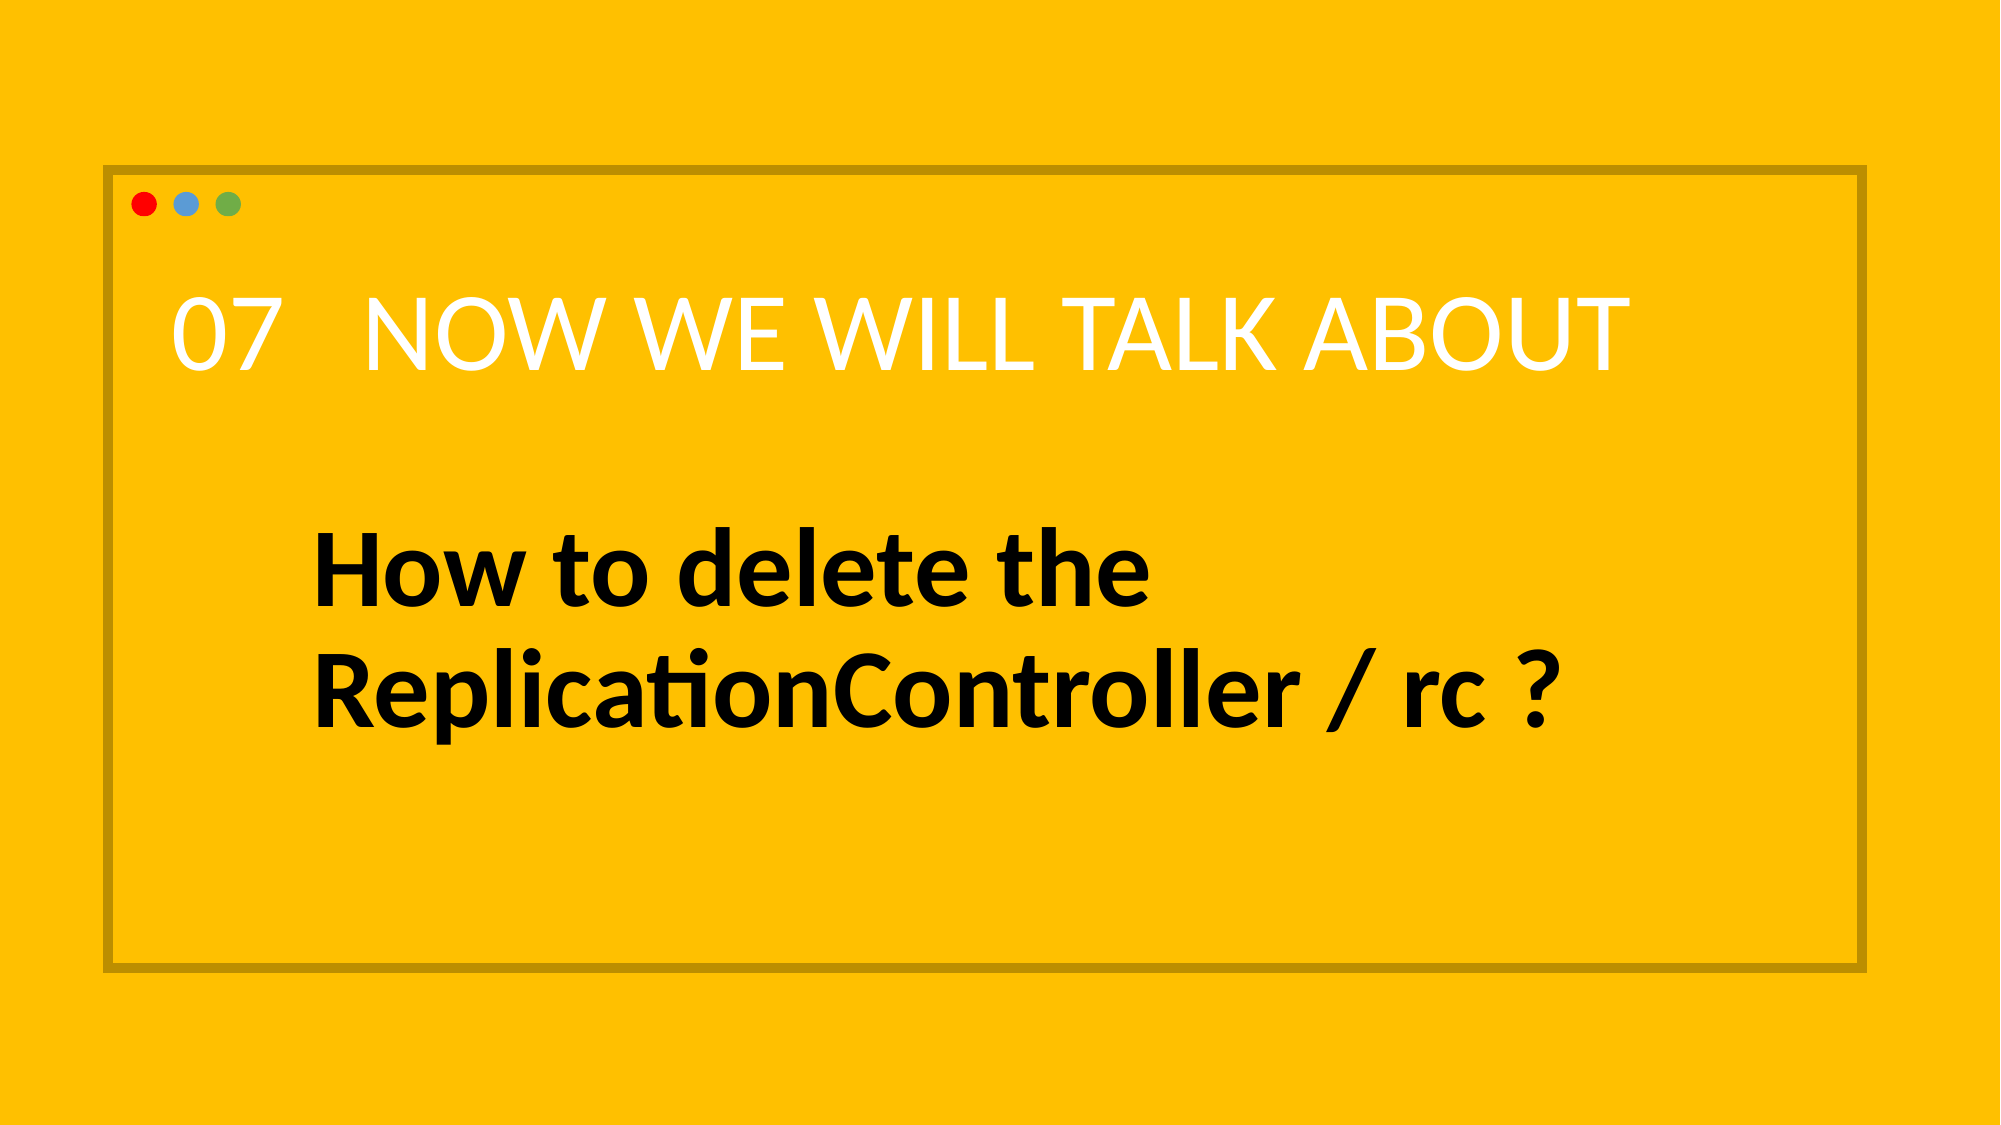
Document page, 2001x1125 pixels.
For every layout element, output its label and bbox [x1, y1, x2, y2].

text_box [107, 170, 1863, 969]
